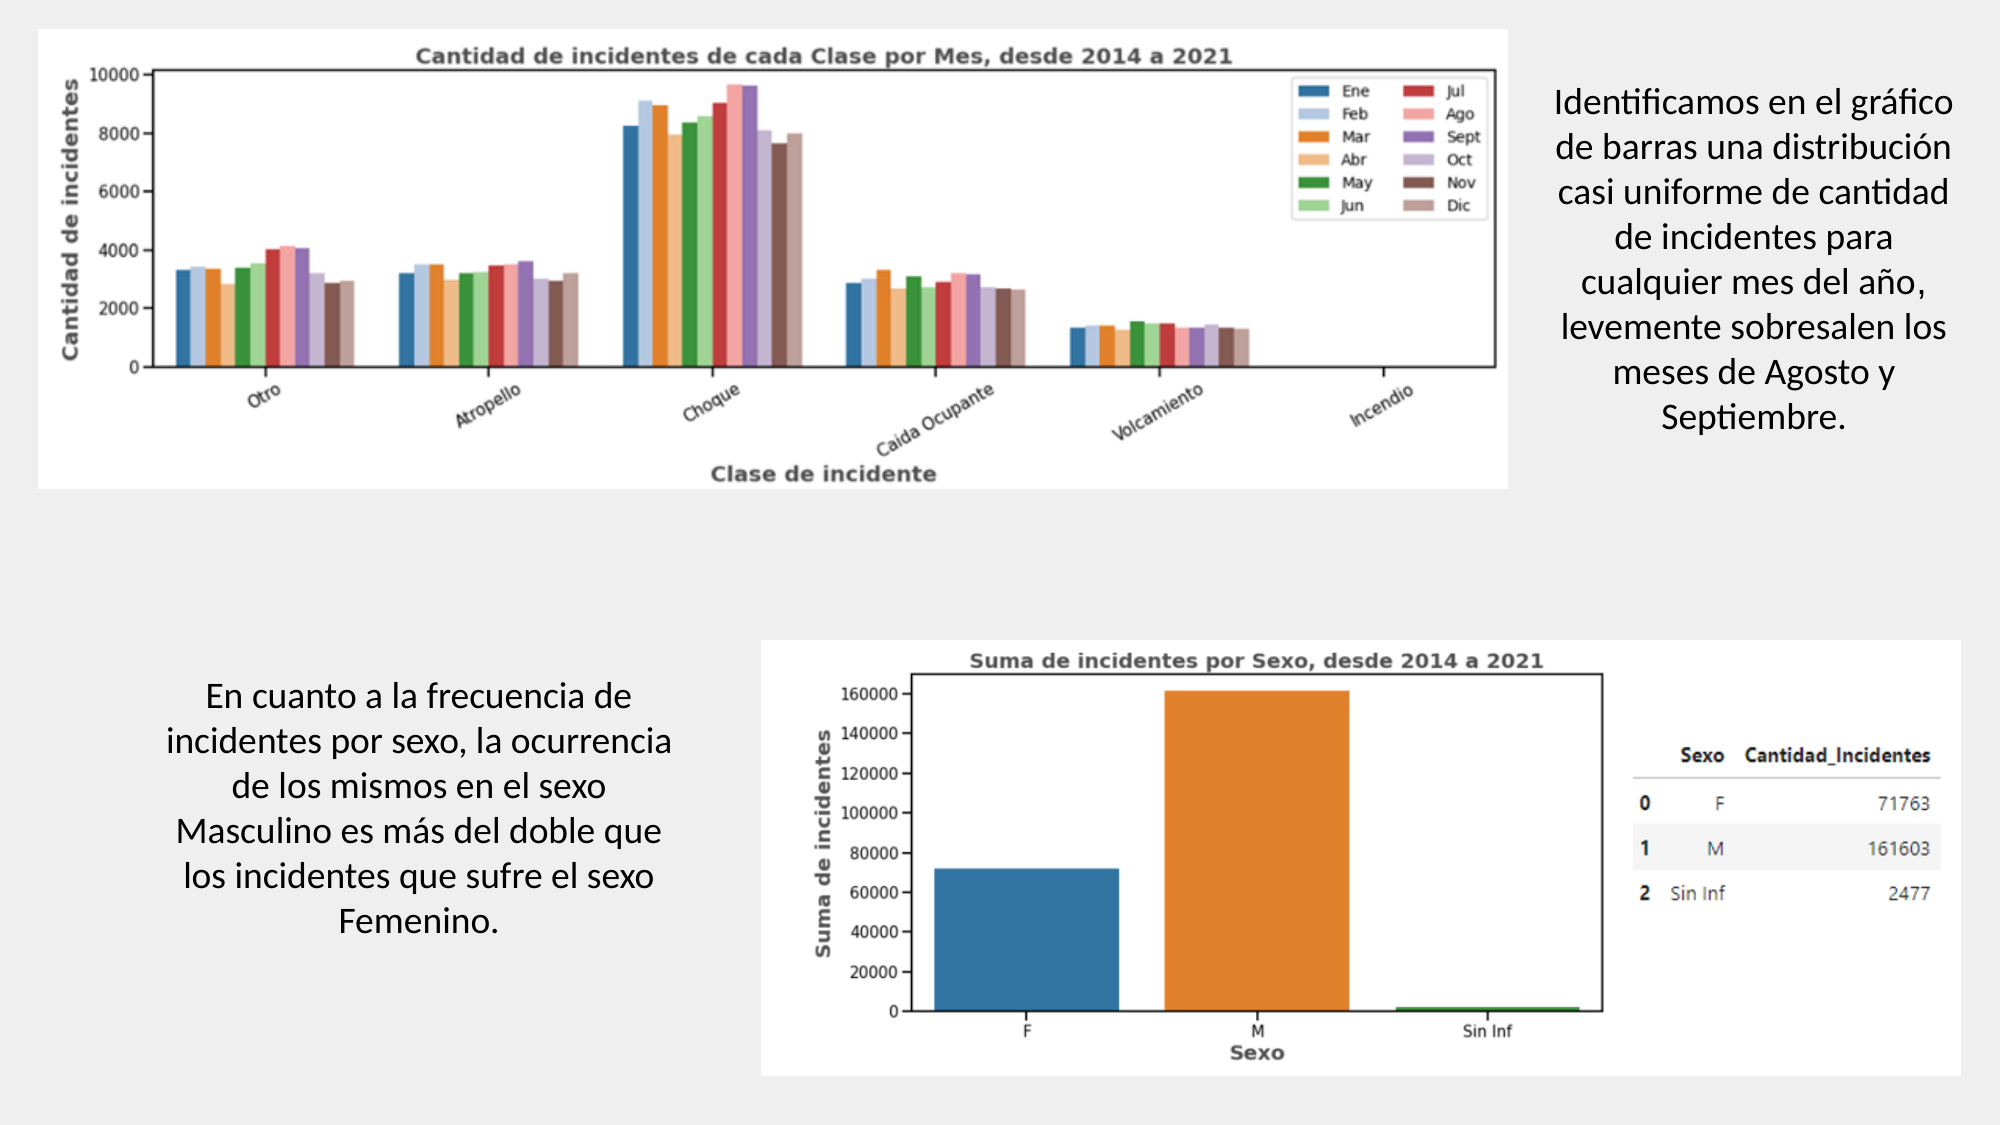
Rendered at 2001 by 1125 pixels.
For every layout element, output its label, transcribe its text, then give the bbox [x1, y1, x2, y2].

picture [38, 29, 1508, 490]
text_box En cuanto a la frecuencia de incidentes por sexo, la ocurrencia de los mismos en el sexo Masculino es más del doble que los incidentes que sufre el sexo Femenino. [146, 656, 692, 956]
text_box Identificamos en el gráfico de barras una distribución casi uniforme de cantidad de incidentes para cualquier mes del año, levemente sobresalen los meses de Agosto y Septiembre. [1524, 62, 1984, 453]
picture [761, 640, 1961, 1076]
